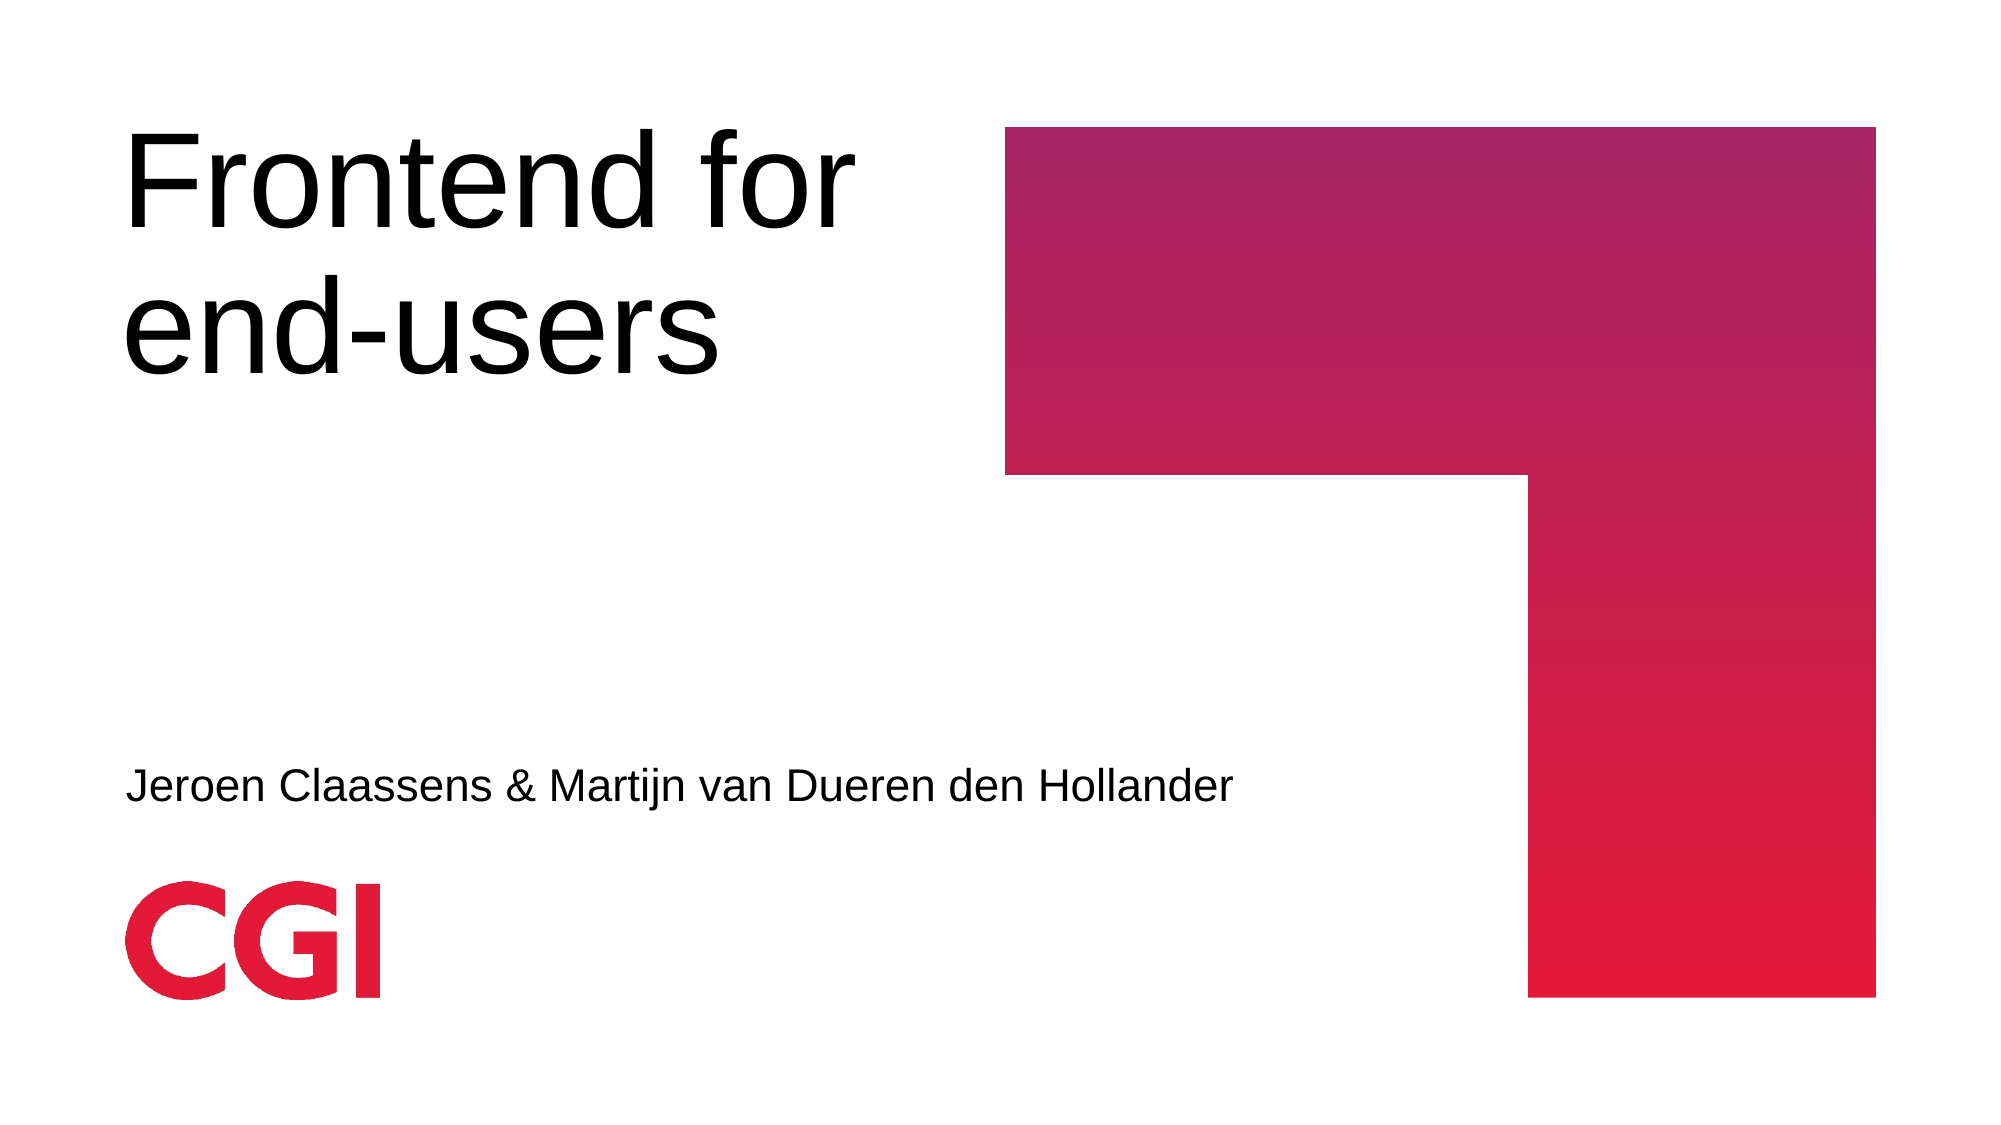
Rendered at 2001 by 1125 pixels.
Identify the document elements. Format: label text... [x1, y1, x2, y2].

list Frontend for end-users [121, 109, 887, 587]
picture [125, 881, 380, 1000]
list Jeroen Claassens & Martijn van Dueren den Hollander [125, 684, 1256, 811]
